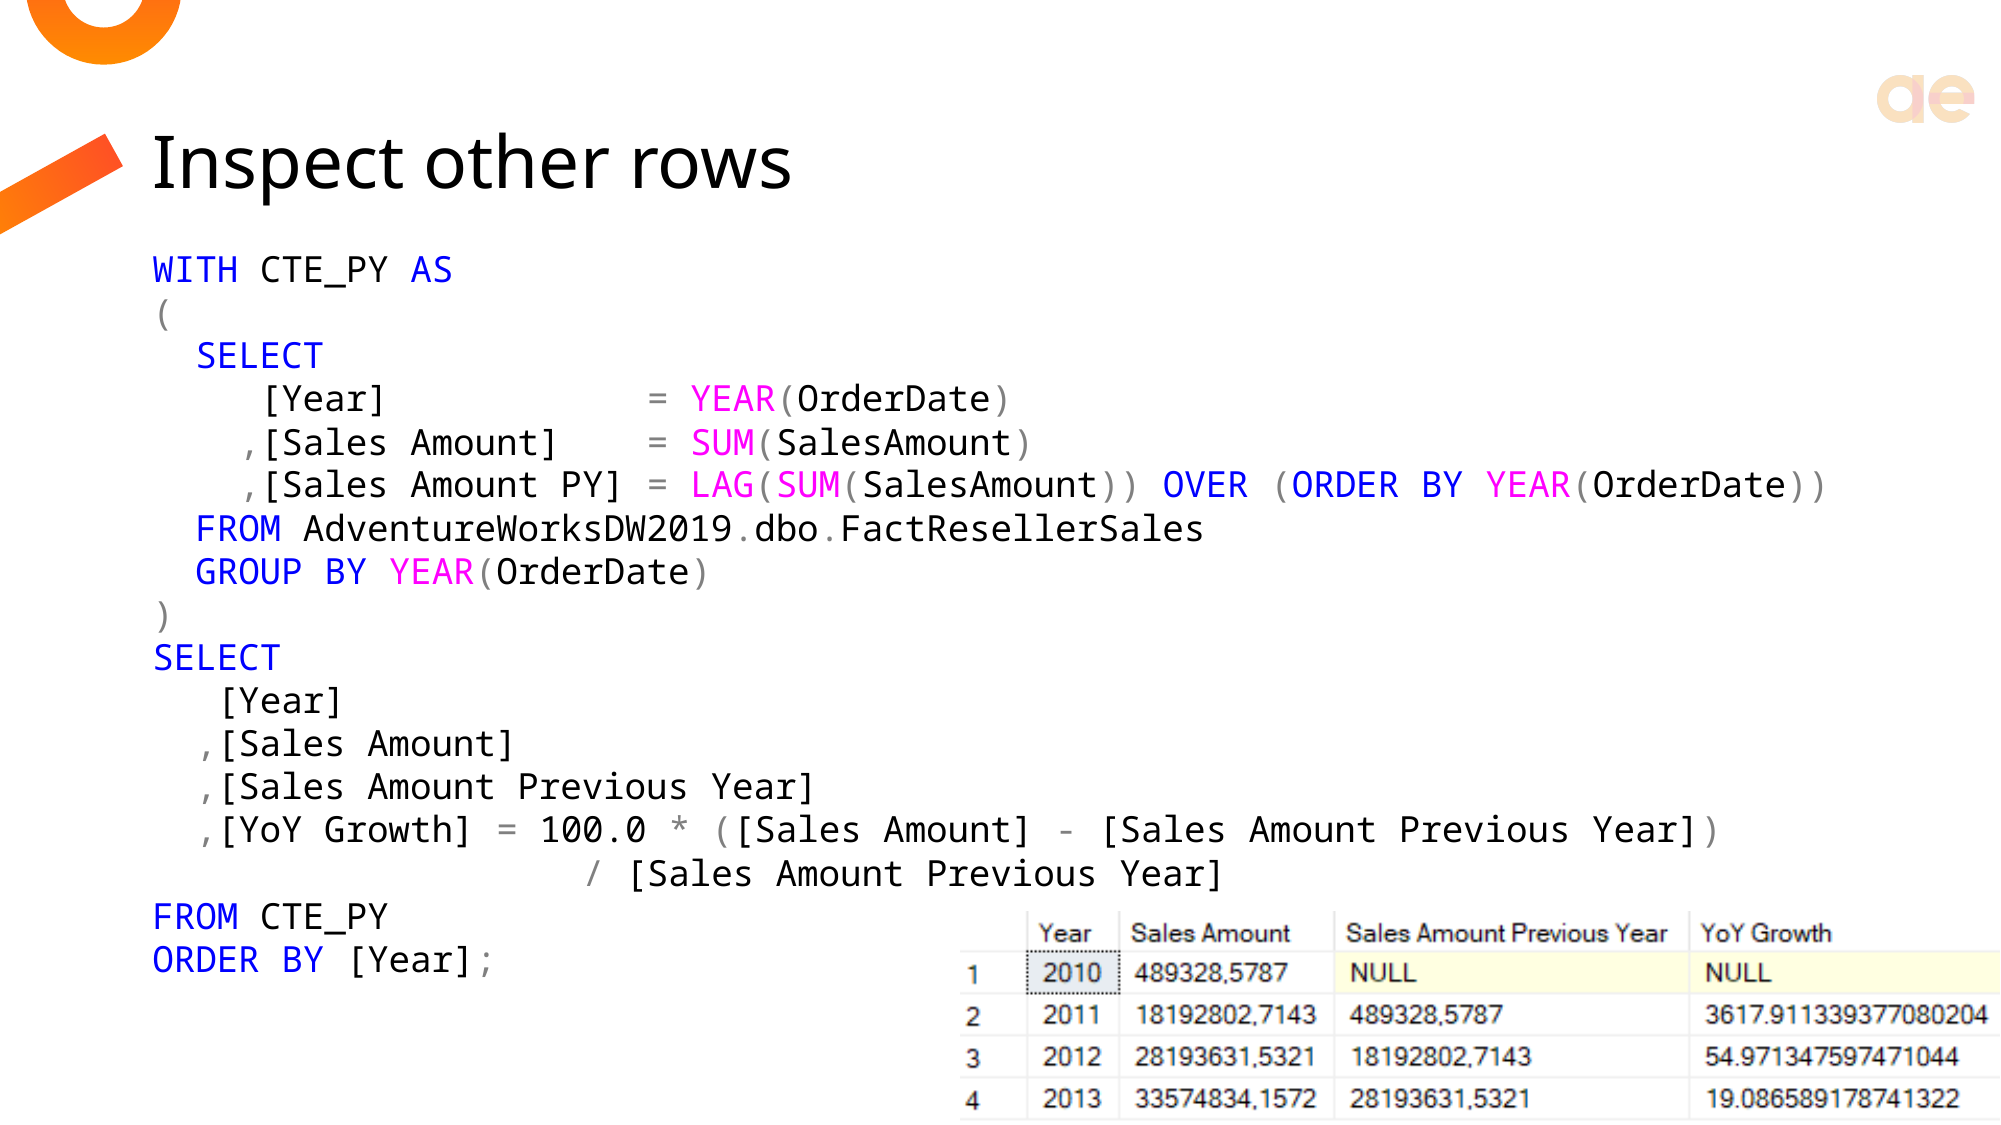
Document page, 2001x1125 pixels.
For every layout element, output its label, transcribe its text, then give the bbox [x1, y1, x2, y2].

picture [960, 911, 2000, 1125]
picture [1877, 75, 1975, 123]
title Inspect other rows [137, 79, 1863, 212]
list WITH CTE_PY AS ( SELECT [Year] = YEAR(OrderDate) ,[Sales Amount] = SUM(SalesAmount) ,[Sales Amount PY] = LAG(SUM(SalesAmount)) OVER (ORDER BY YEAR(OrderDate)) FROM AdventureWorksDW2019.dbo.FactResellerSales GROUP BY YEAR(OrderDate) ) SELECT [Year] ,[Sales Amount] ,[Sales Amount Previous Year] ,[YoY Growth] = 100.0 * ([Sales Amount] - [Sales Amount Previous Year]) / [Sales Amount Previous Year] FROM CTE_PY ORDER BY [Year]; [137, 238, 1863, 1014]
